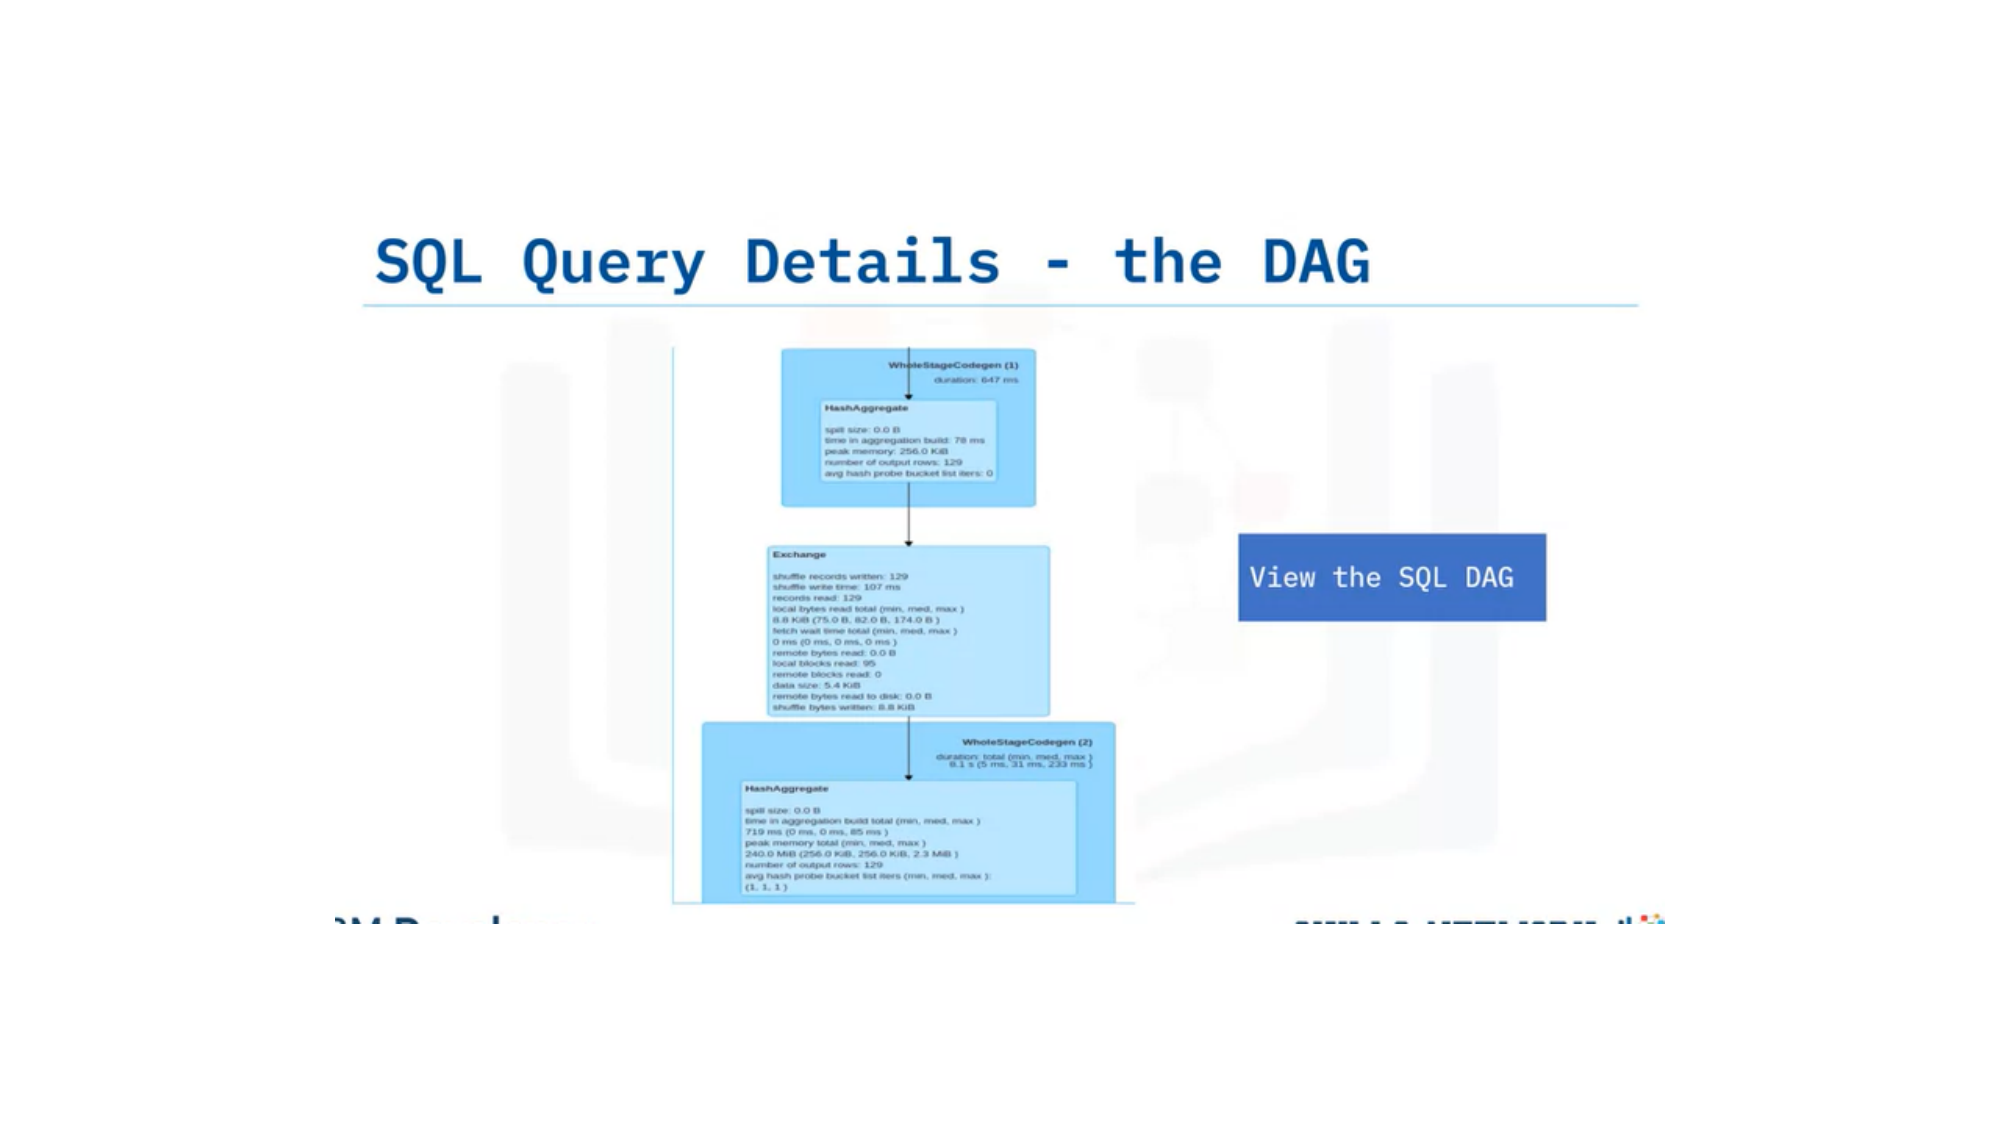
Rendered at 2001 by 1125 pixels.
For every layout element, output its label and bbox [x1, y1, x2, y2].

picture [335, 201, 1665, 924]
